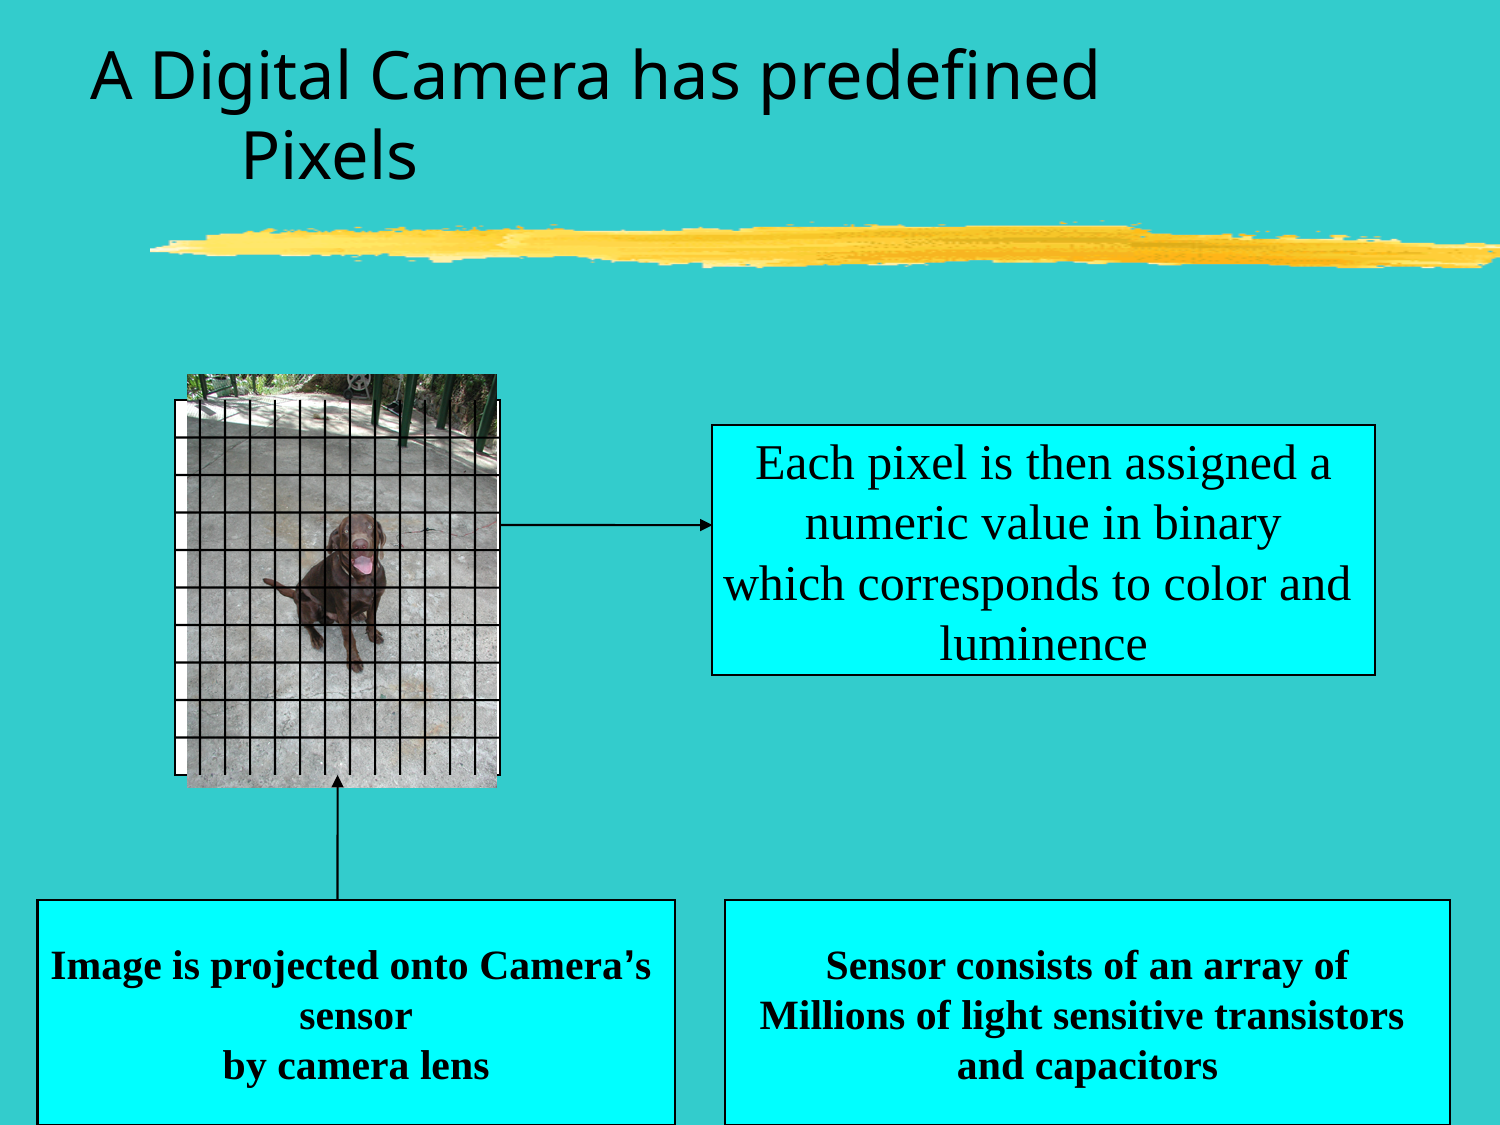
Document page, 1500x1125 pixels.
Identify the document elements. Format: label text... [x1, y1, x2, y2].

text_box Image is projected onto Camera’s sensor by camera lens [37, 899, 675, 1125]
text_box [174, 475, 182, 512]
text_box [174, 625, 182, 662]
text_box [174, 550, 182, 587]
text_box [174, 738, 182, 775]
text_box [174, 663, 182, 699]
title A Digital Camera has predefined Pixels [75, 50, 1325, 200]
text_box [174, 399, 182, 437]
text_box Sensor consists of an array of Millions of light sensitive transistors and capacitors [725, 899, 1450, 1125]
text_box [174, 438, 182, 474]
text_box [174, 513, 182, 549]
text_box [174, 700, 182, 737]
text_box [501, 518, 713, 532]
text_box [187, 374, 497, 788]
text_box Each pixel is then assigned a numeric value in binary which corresponds to color and luminence [712, 425, 1375, 675]
picture [150, 215, 1500, 279]
text_box [174, 588, 182, 624]
